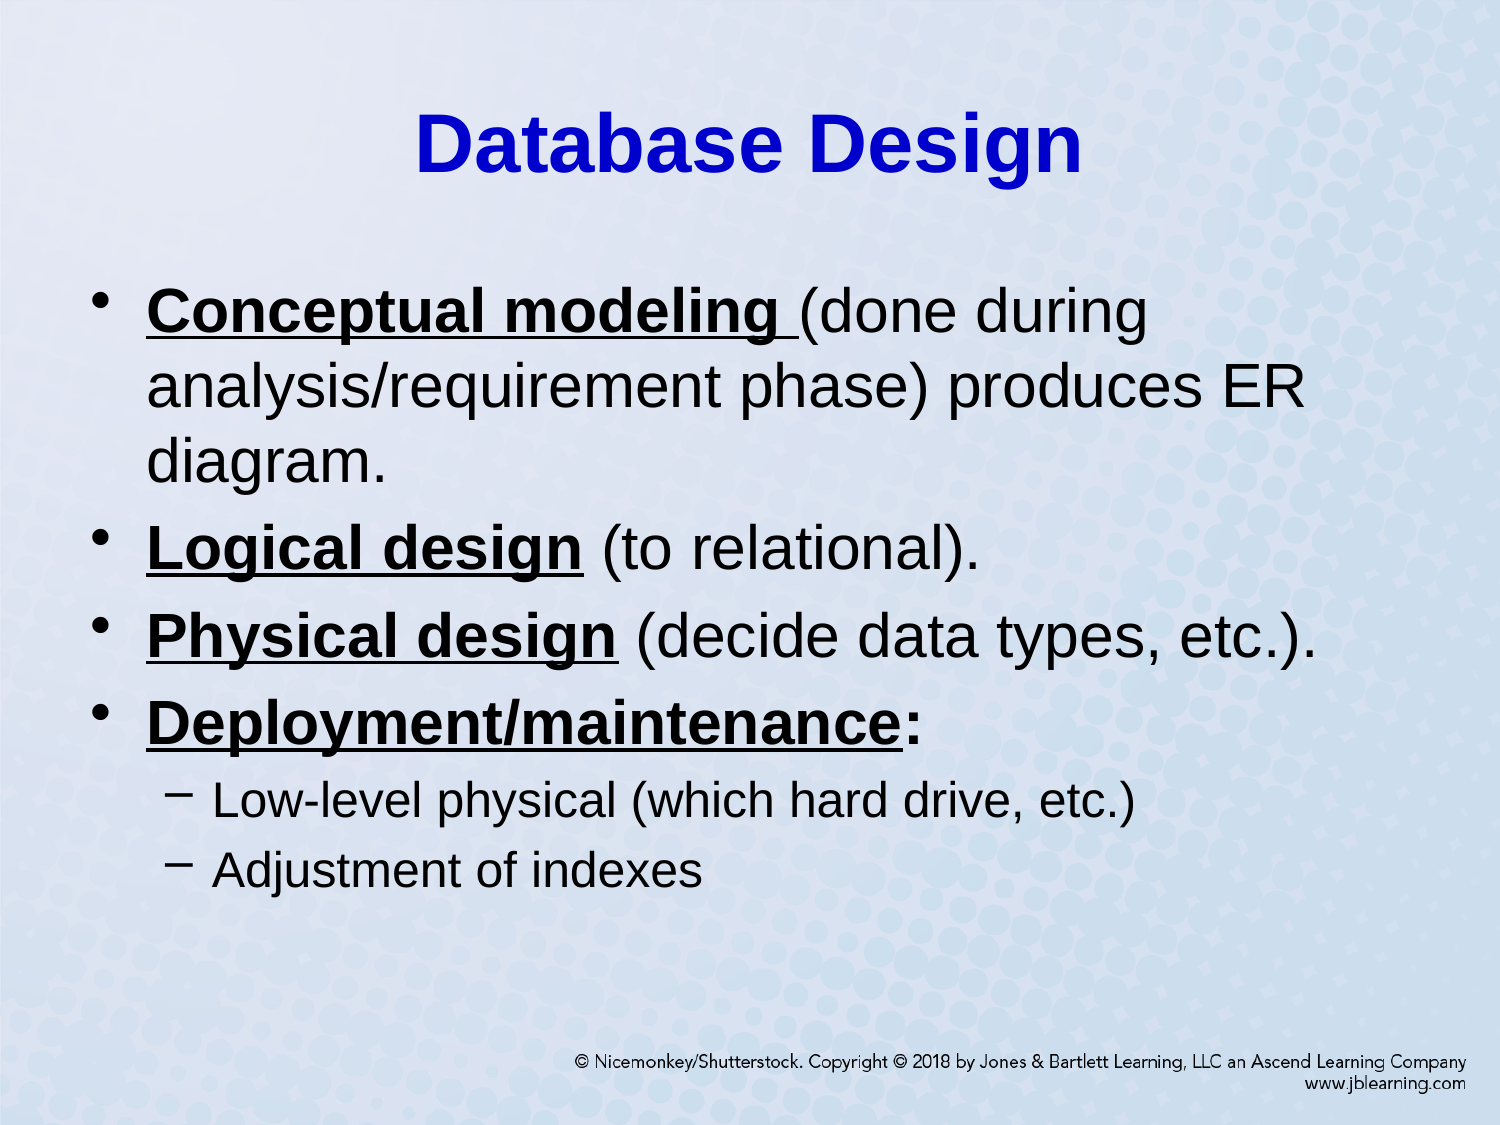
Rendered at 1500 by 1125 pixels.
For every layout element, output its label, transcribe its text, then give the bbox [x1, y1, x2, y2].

title Database Design [75, 45, 1425, 233]
picture [0, 0, 1500, 1125]
list Conceptual modeling (done during analysis/requirement phase) produces ER diagram. Logical design (to relational). Physical design (decide data types, etc.). Deployment/maintenance: Low-level physical (which hard drive, etc.) Adjustment of indexes [75, 262, 1425, 1005]
